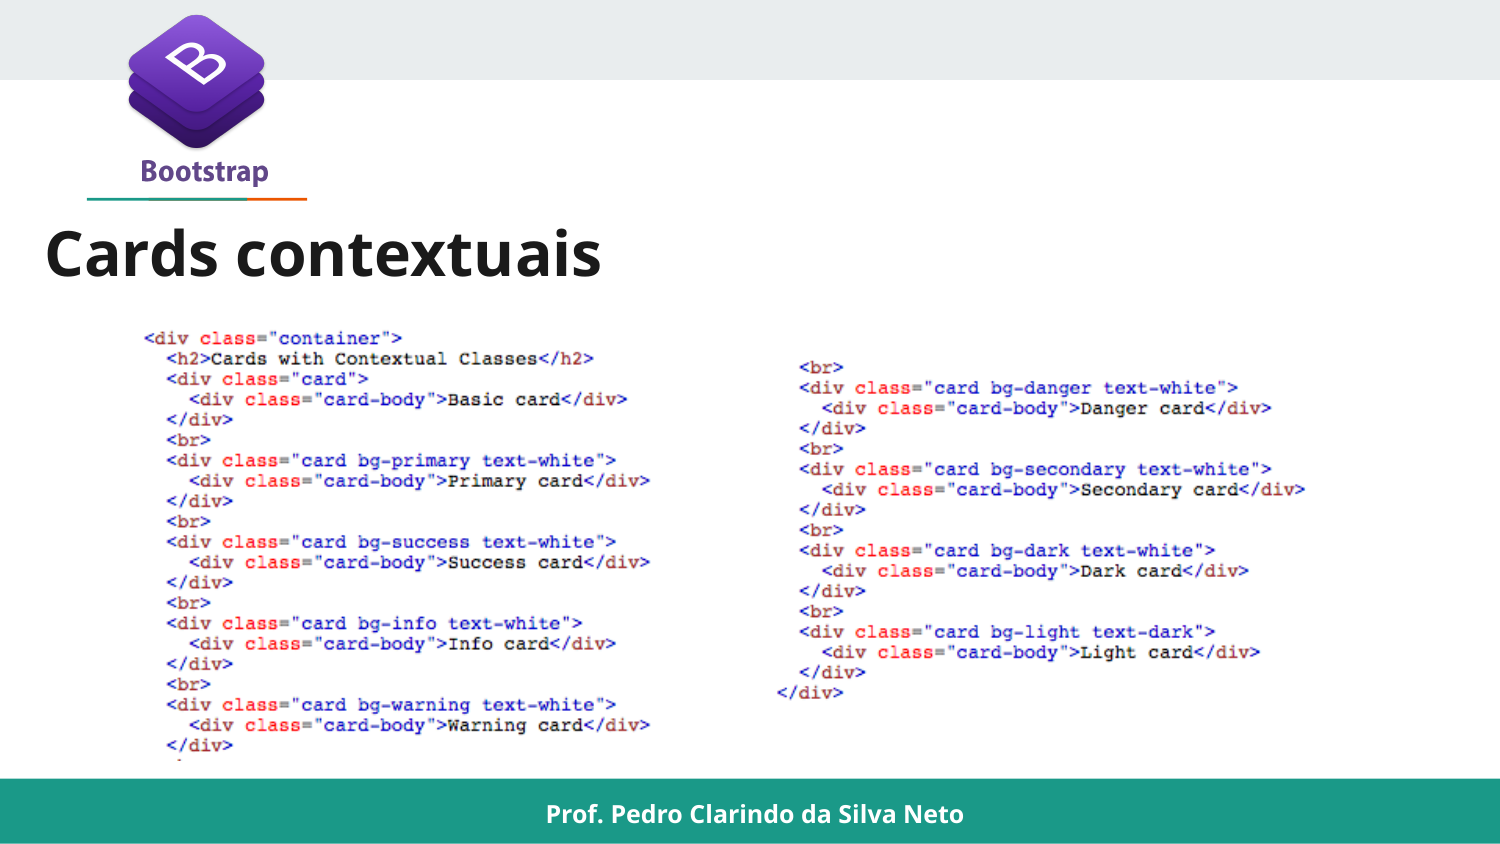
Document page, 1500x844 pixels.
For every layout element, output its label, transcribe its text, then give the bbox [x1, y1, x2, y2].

picture [775, 357, 1316, 724]
picture [136, 321, 691, 761]
title Prof. Pedro Clarindo da Silva Neto [10, 794, 1500, 844]
title Cards contextuais [29, 199, 1416, 304]
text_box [99, 10, 306, 212]
text_box [0, 778, 1500, 844]
